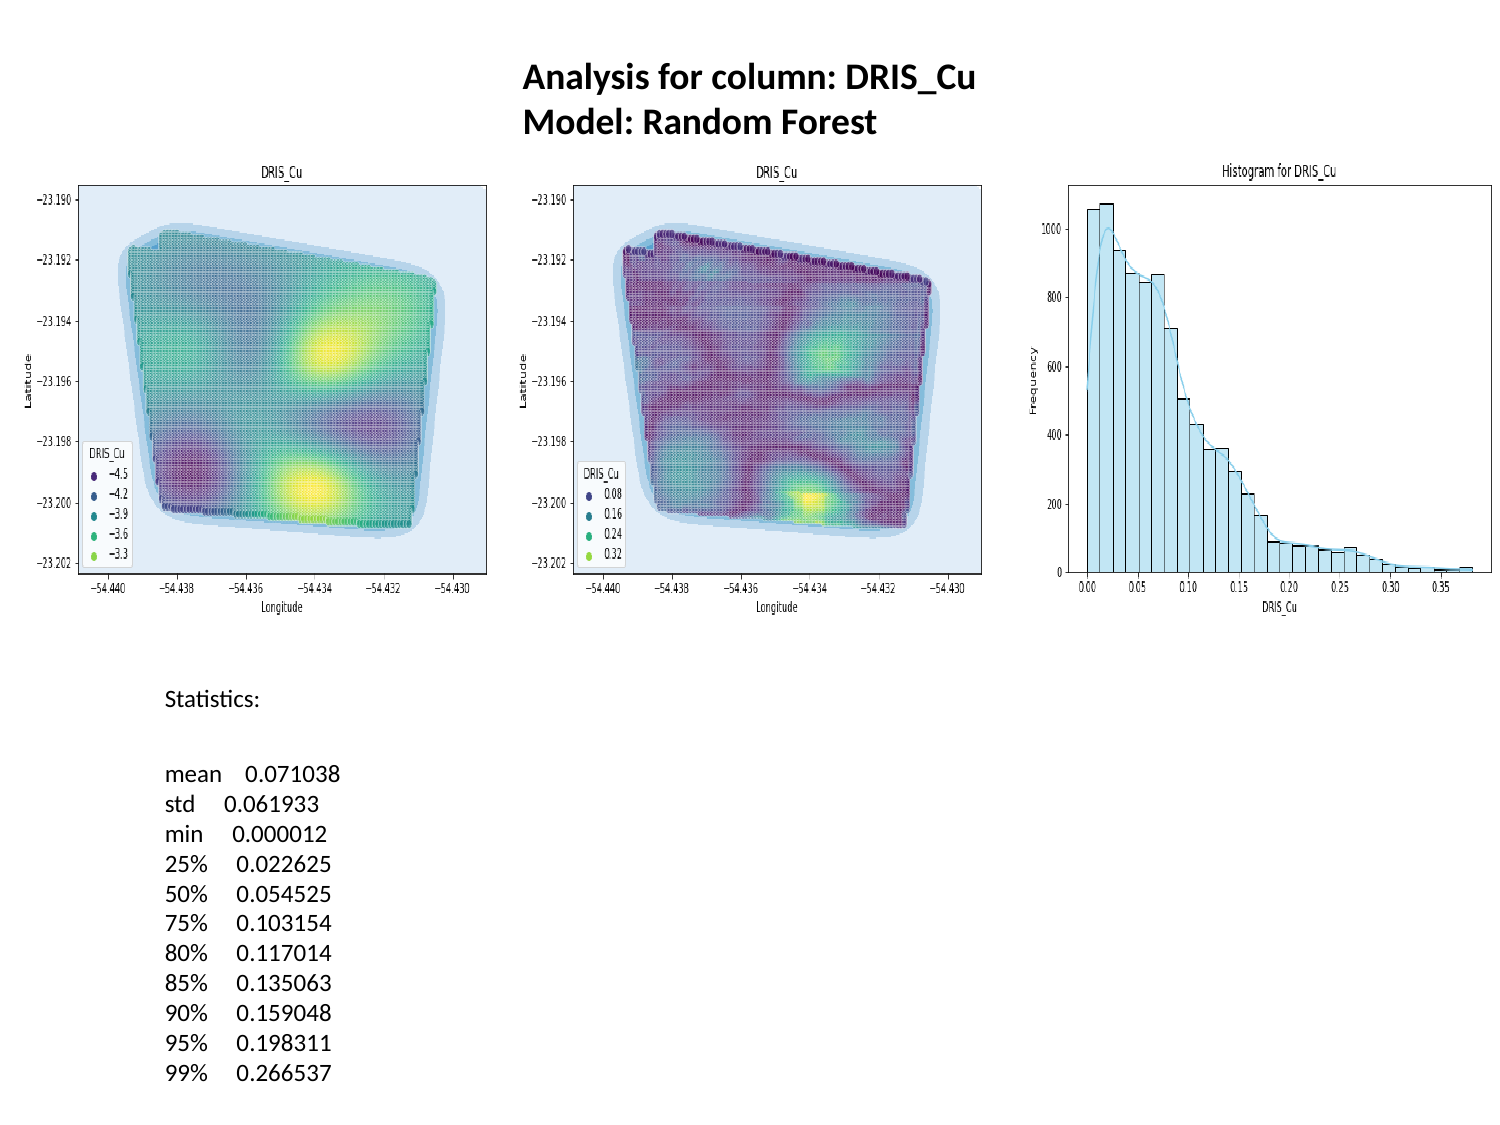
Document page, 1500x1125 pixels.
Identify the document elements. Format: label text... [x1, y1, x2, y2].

text_box Statistics: mean 0.071038 std 0.061933 min 0.000012 25% 0.022625 50% 0.054525 75% 0.103154 80% 0.117014 85% 0.135063 90% 0.159048 95% 0.198311 99% 0.266537 [149, 674, 1500, 1094]
picture [14, 149, 496, 631]
text_box Analysis for column: DRIS_Cu Model: Random Forest [507, 0, 992, 150]
picture [509, 149, 991, 631]
picture [1019, 149, 1500, 631]
